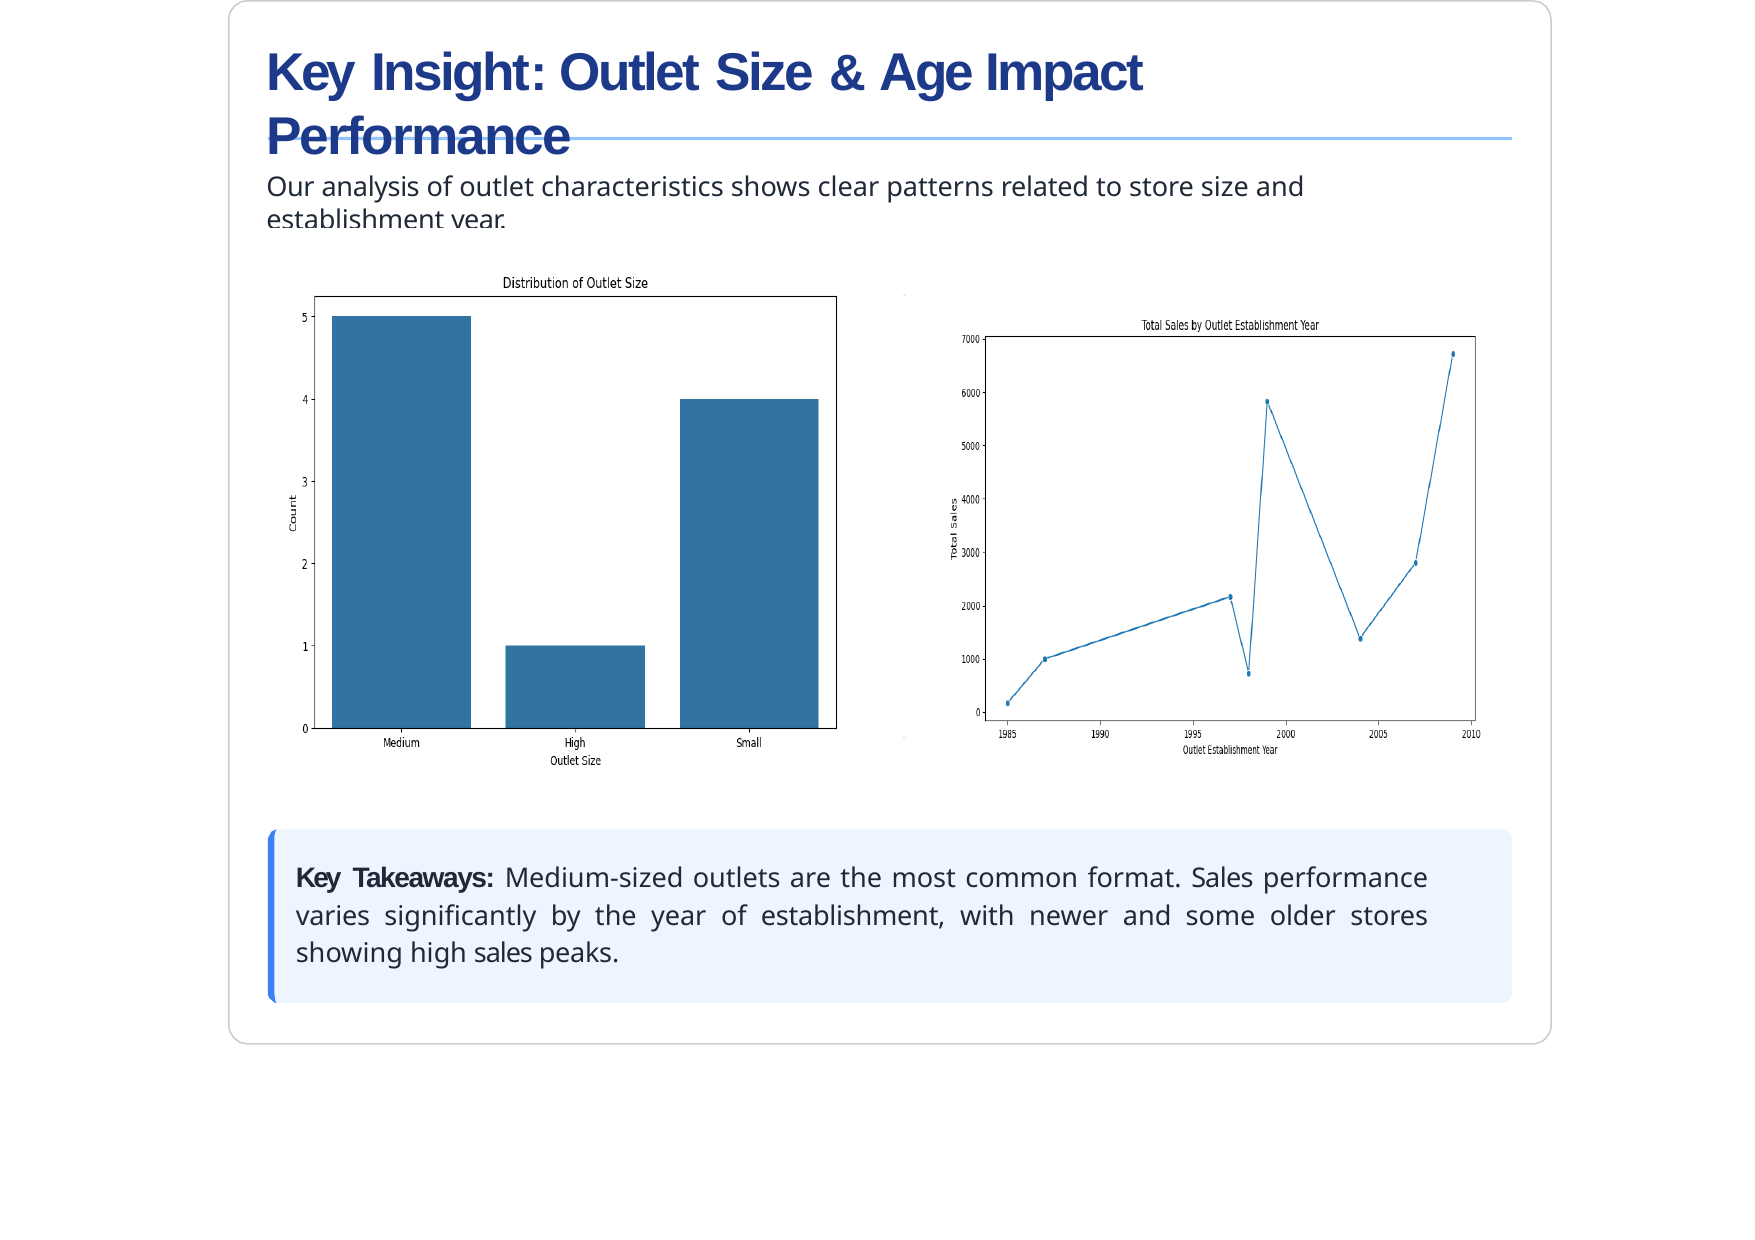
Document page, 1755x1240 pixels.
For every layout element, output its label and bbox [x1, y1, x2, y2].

picture [230, 228, 903, 789]
text_box [227, 0, 1553, 1045]
picture [906, 275, 1538, 775]
